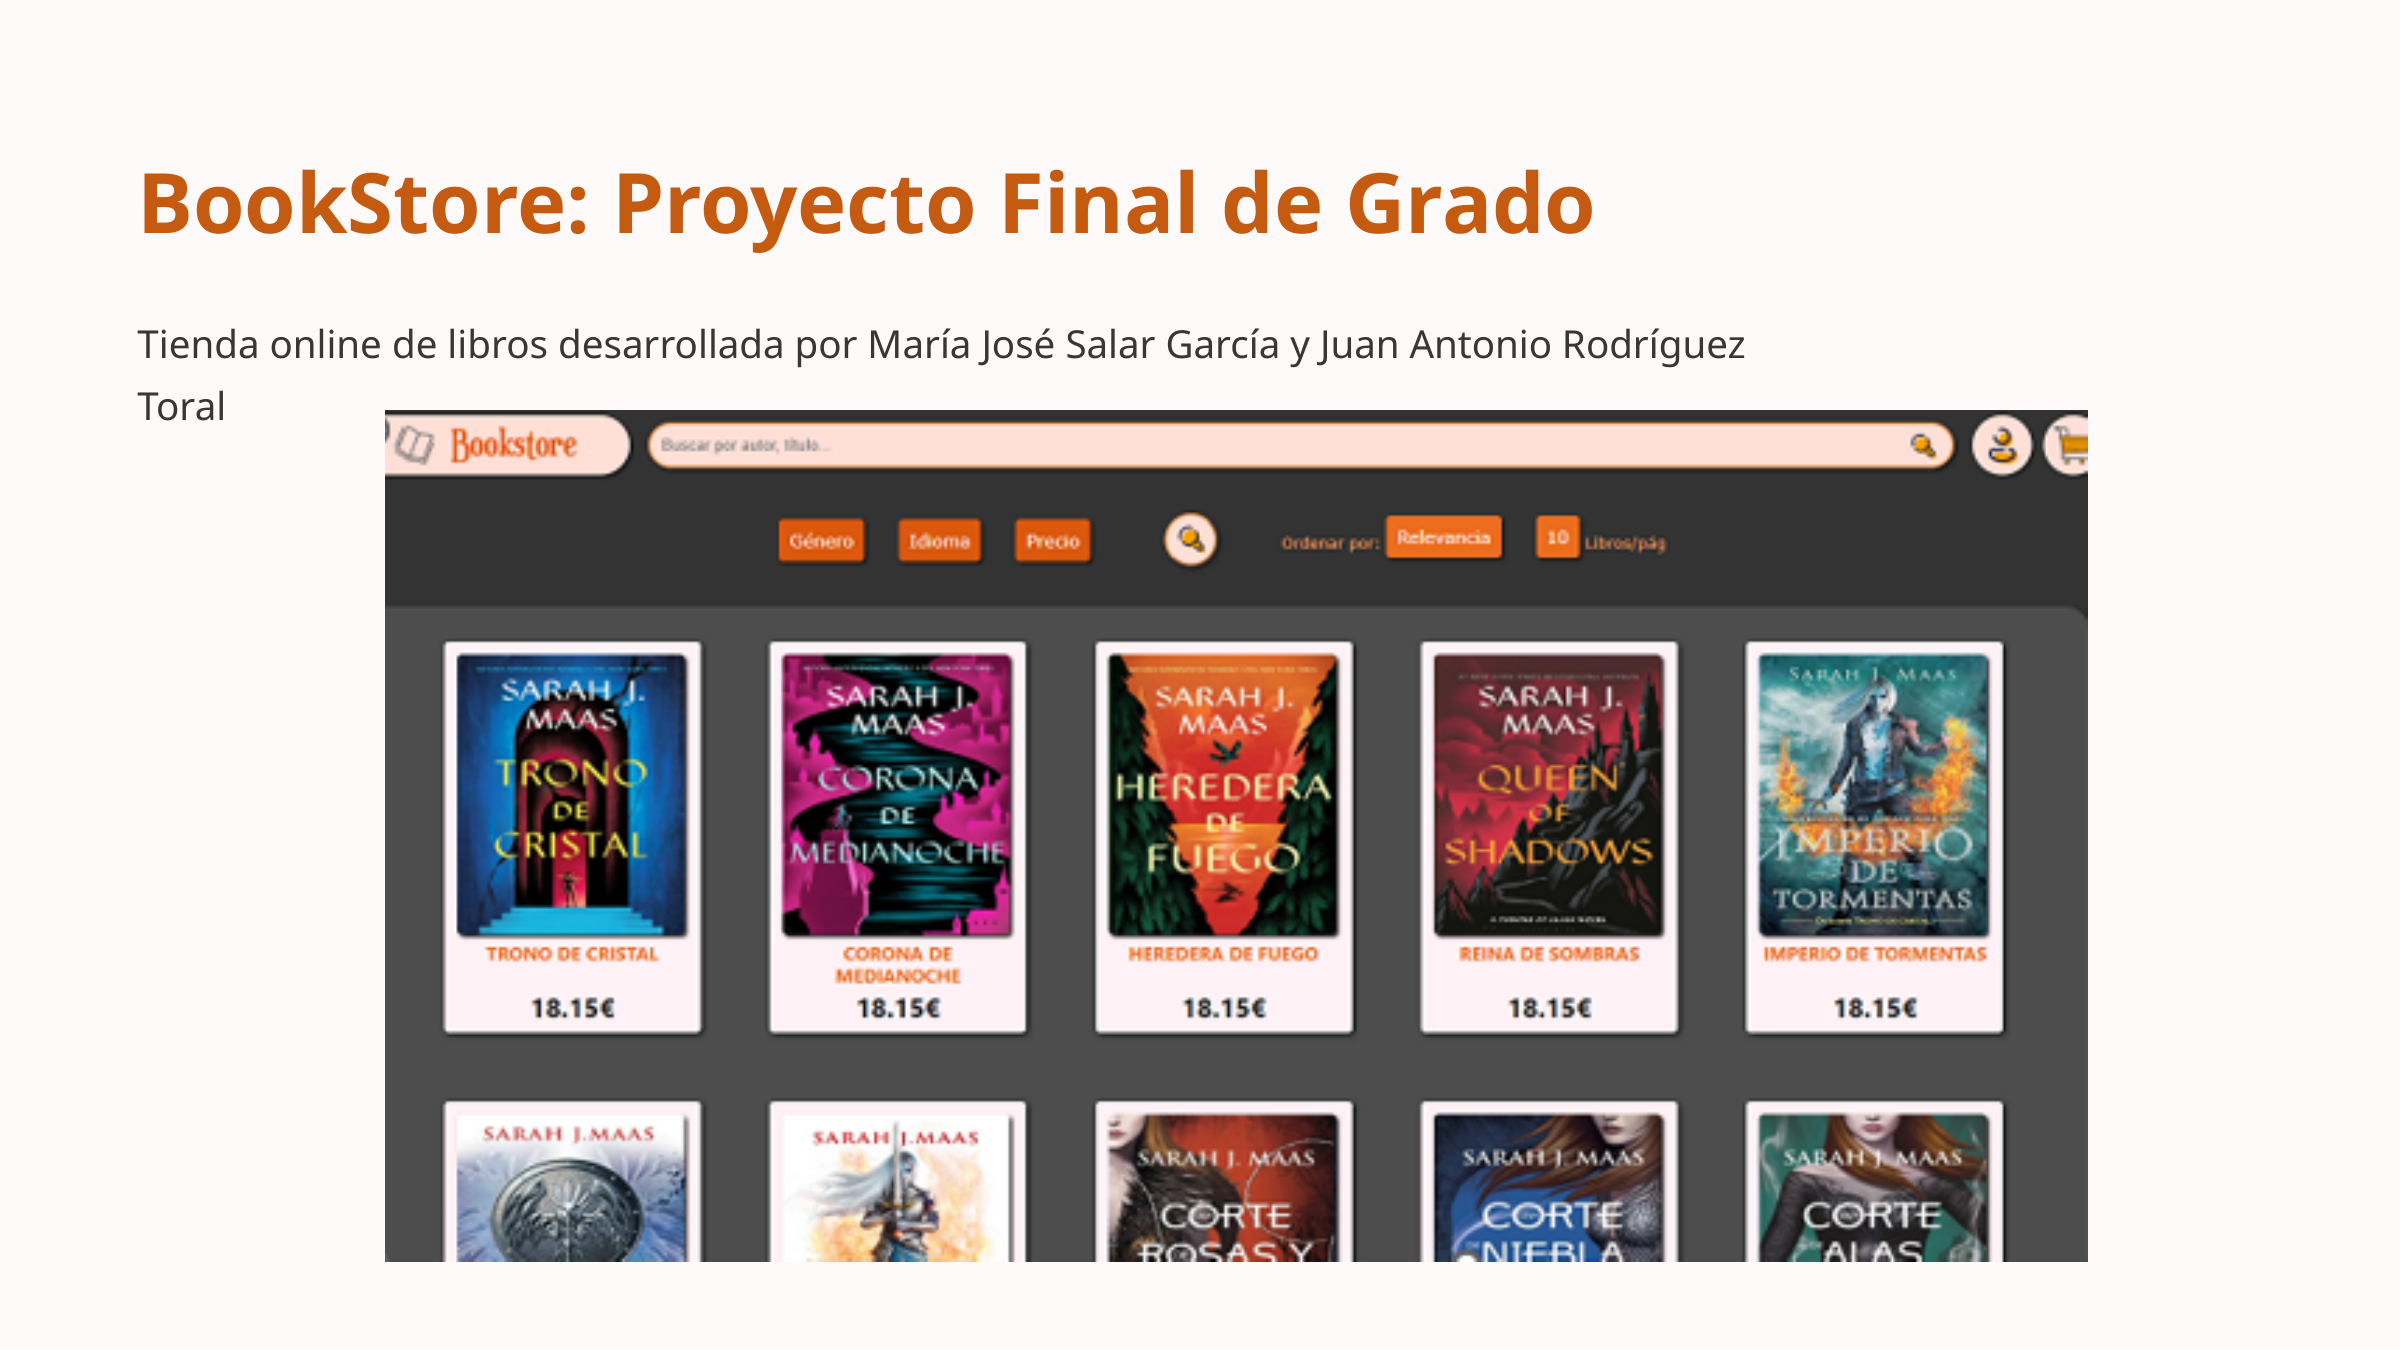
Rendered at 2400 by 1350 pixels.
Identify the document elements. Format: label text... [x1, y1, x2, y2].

text_box BookStore: Proyecto Final de Grado [137, 135, 1839, 261]
picture [385, 410, 2088, 1262]
text_box Tienda online de libros desarrollada por María José Salar García y Juan Antonio Rodríguez Toral [137, 303, 1780, 429]
